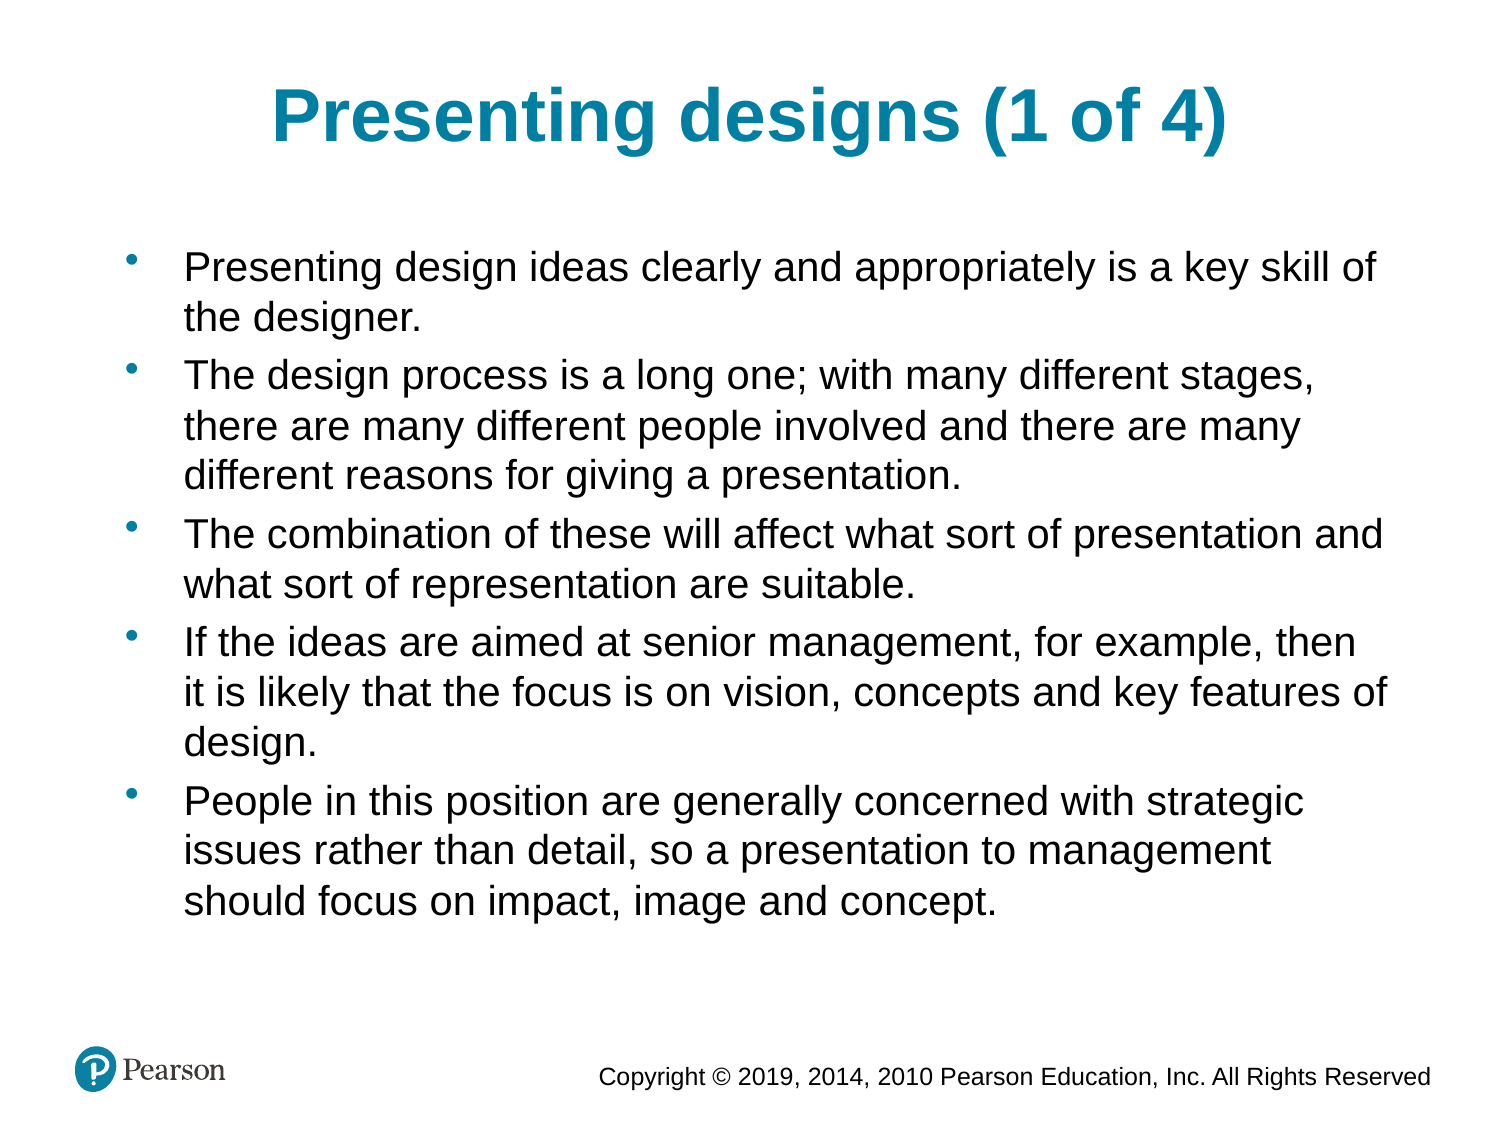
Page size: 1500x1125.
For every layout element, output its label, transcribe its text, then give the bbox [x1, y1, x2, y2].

list Presenting design ideas clearly and appropriately is a key skill of the designer. The design process is a long one; with many different stages, there are many different people involved and there are many different reasons for giving a presentation. The combination of these will affect what sort of presentation and what sort of representation are suitable. If the ideas are aimed at senior management, for example, then it is likely that the focus is on vision, concepts and key features of design. People in this position are generally concerned with strategic issues rather than detail, so a presentation to management should focus on impact, image and concept. [109, 232, 1404, 943]
title Presenting designs (1 of 4) [103, 58, 1397, 165]
